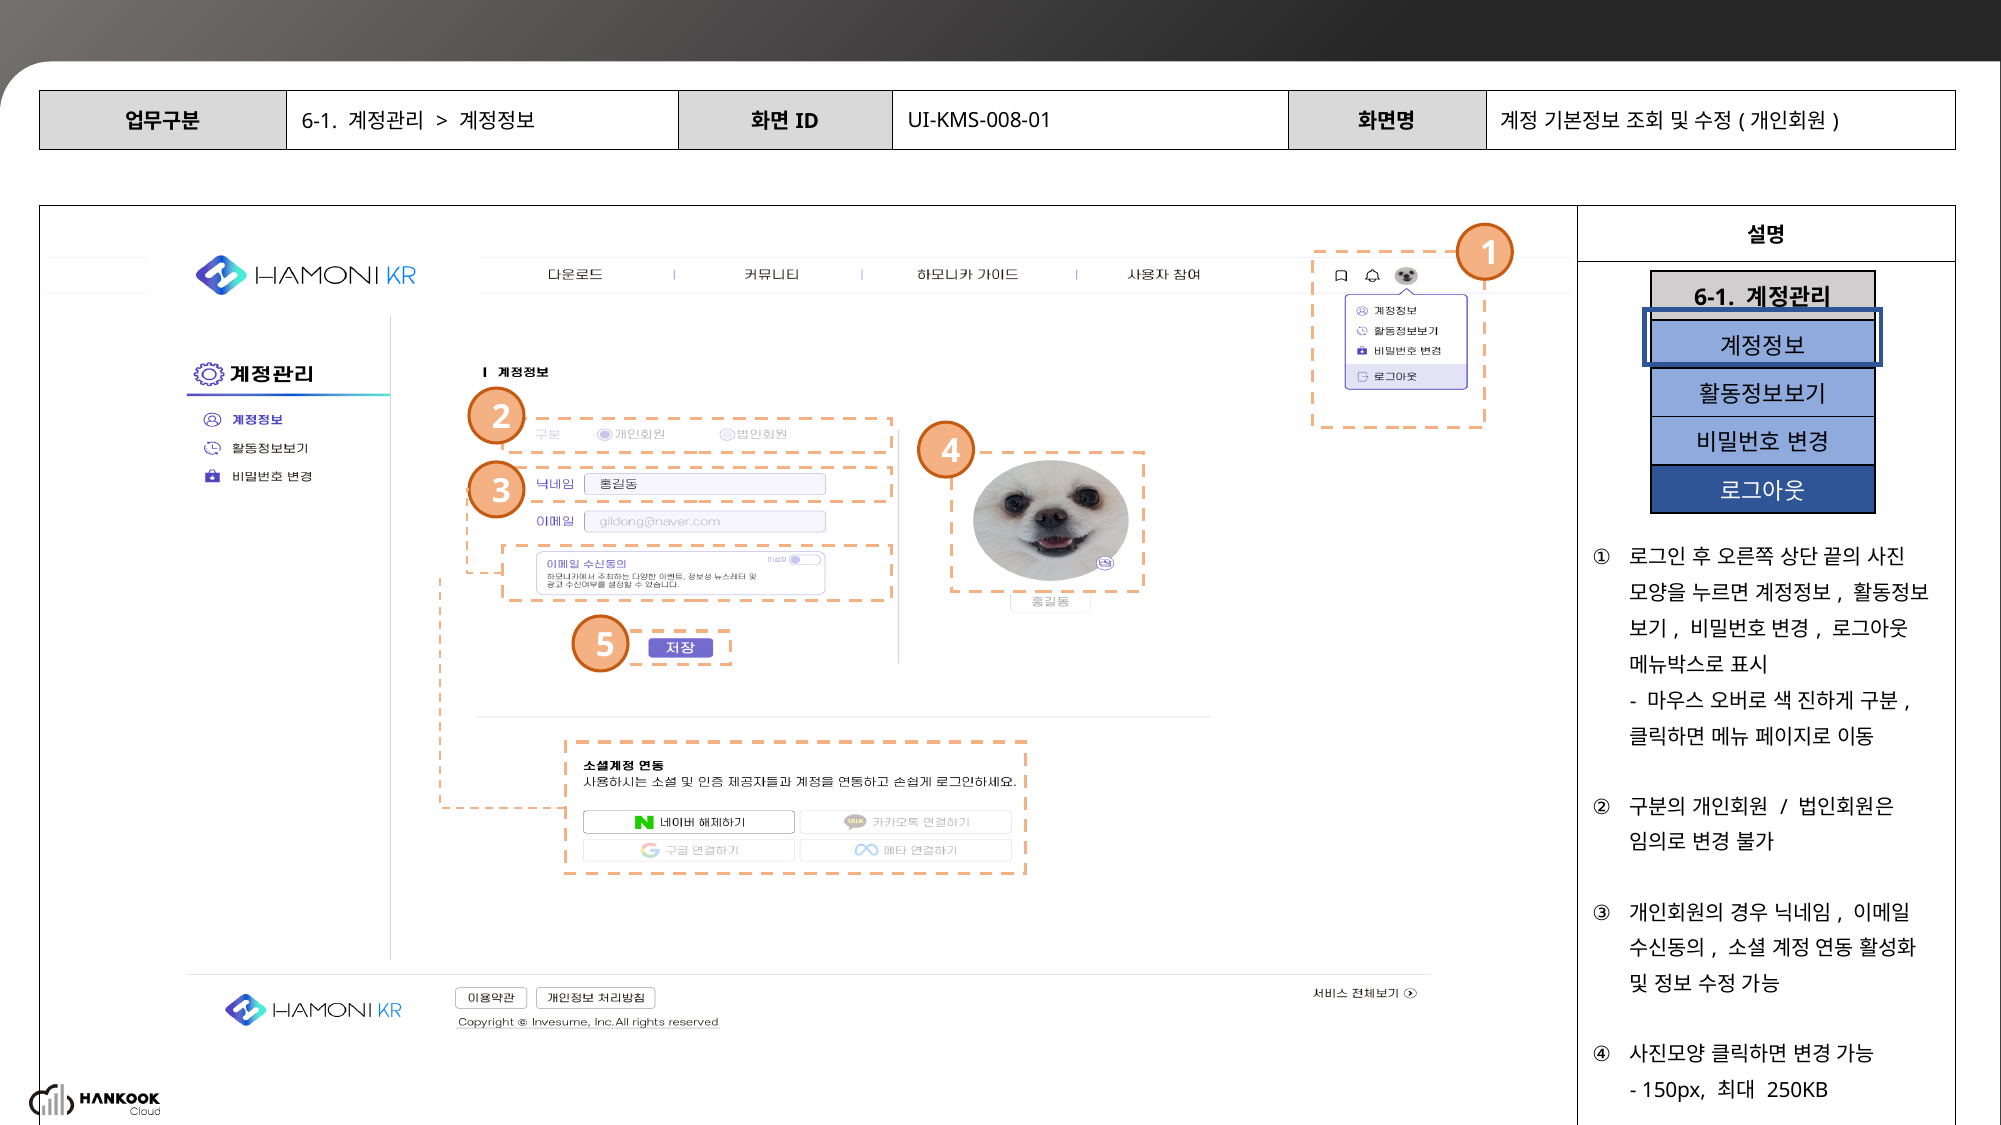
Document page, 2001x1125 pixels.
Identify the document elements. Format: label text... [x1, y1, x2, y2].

table_header 6-1. 계정관리 [1652, 272, 1874, 308]
table_cell 비밀번호 변경 [1652, 417, 1874, 464]
picture [29, 1084, 39, 1116]
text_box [440, 572, 566, 808]
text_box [469, 489, 503, 572]
table_header 설명 [1578, 206, 1955, 261]
table_header 화면ID [679, 91, 892, 149]
table_header UI-KMS-008-01 [893, 91, 1288, 149]
table_header [40, 206, 1577, 1125]
picture [46, 212, 1571, 1049]
table_header 계정 기본정보 조회 및 수정(개인회원) [1487, 91, 1955, 149]
table_header 화면명 [1289, 91, 1486, 149]
table_cell 로그인 후 오른쪽 상단 끝의 사진 모양을 누르면 계정정보, 활동정보 보기, 비밀번호 변경, 로그아웃 메뉴박스로 표시 - 마우스 오버로 색 진하게 구분, 클릭하면 메뉴 페이지로 이동 구분의 개인회원 / 법인회원은 임의로 변경 불가 개인회원의 경우 닉네임, 이메일 수신동의, 소셜 계정 연동 활성화 및 정보 수정 가능 사진모양 클릭하면 변경 가능 - 150px, 최대 250KB 저장 버튼 누르면 변경사항 저장 [1578, 262, 1955, 1125]
table_header 6-1. 계정관리 > 계정정보 [287, 91, 678, 149]
text_box [1644, 308, 1882, 365]
table_cell 로그아웃 [1652, 466, 1874, 512]
table_cell 활동정보보기 [1652, 369, 1874, 416]
table_header 업무구분 [40, 91, 286, 149]
